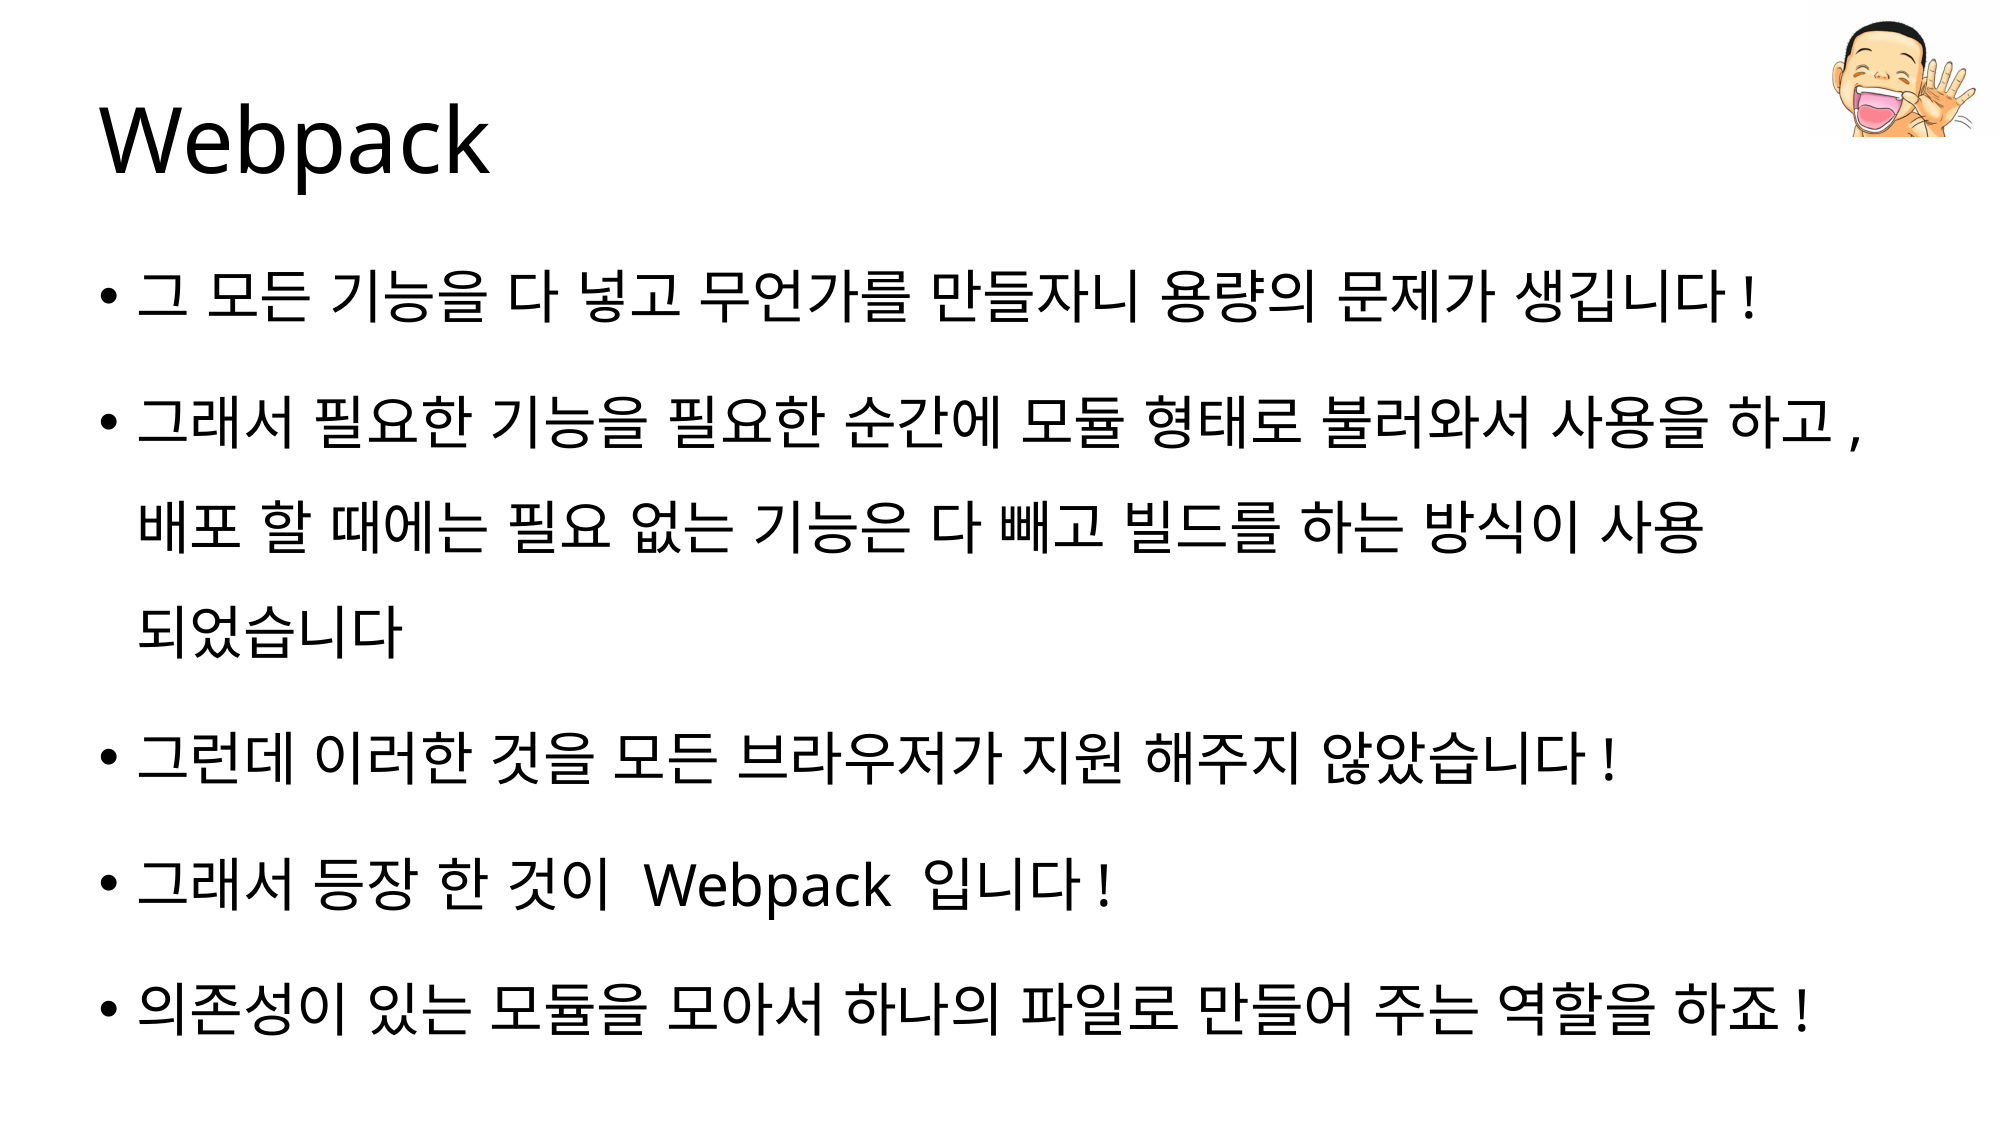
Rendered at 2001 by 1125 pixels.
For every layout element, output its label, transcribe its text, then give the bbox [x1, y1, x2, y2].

list 그 모든 기능을 다 넣고 무언가를 만들자니 용량의 문제가 생깁니다! 그래서 필요한 기능을 필요한 순간에 모듈 형태로 불러와서 사용을 하고, 배포 할 때에는 필요 없는 기능은 다 빼고 빌드를 하는 방식이 사용 되었습니다 그런데 이러한 것을 모든 브라우저가 지원 해주지 않았습니다! 그래서 등장 한 것이 Webpack 입니다! 의존성이 있는 모듈을 모아서 하나의 파일로 만들어 주는 역할을 하죠! [83, 217, 1931, 1125]
title Webpack [83, 0, 1931, 217]
picture [1931, 0, 2000, 137]
